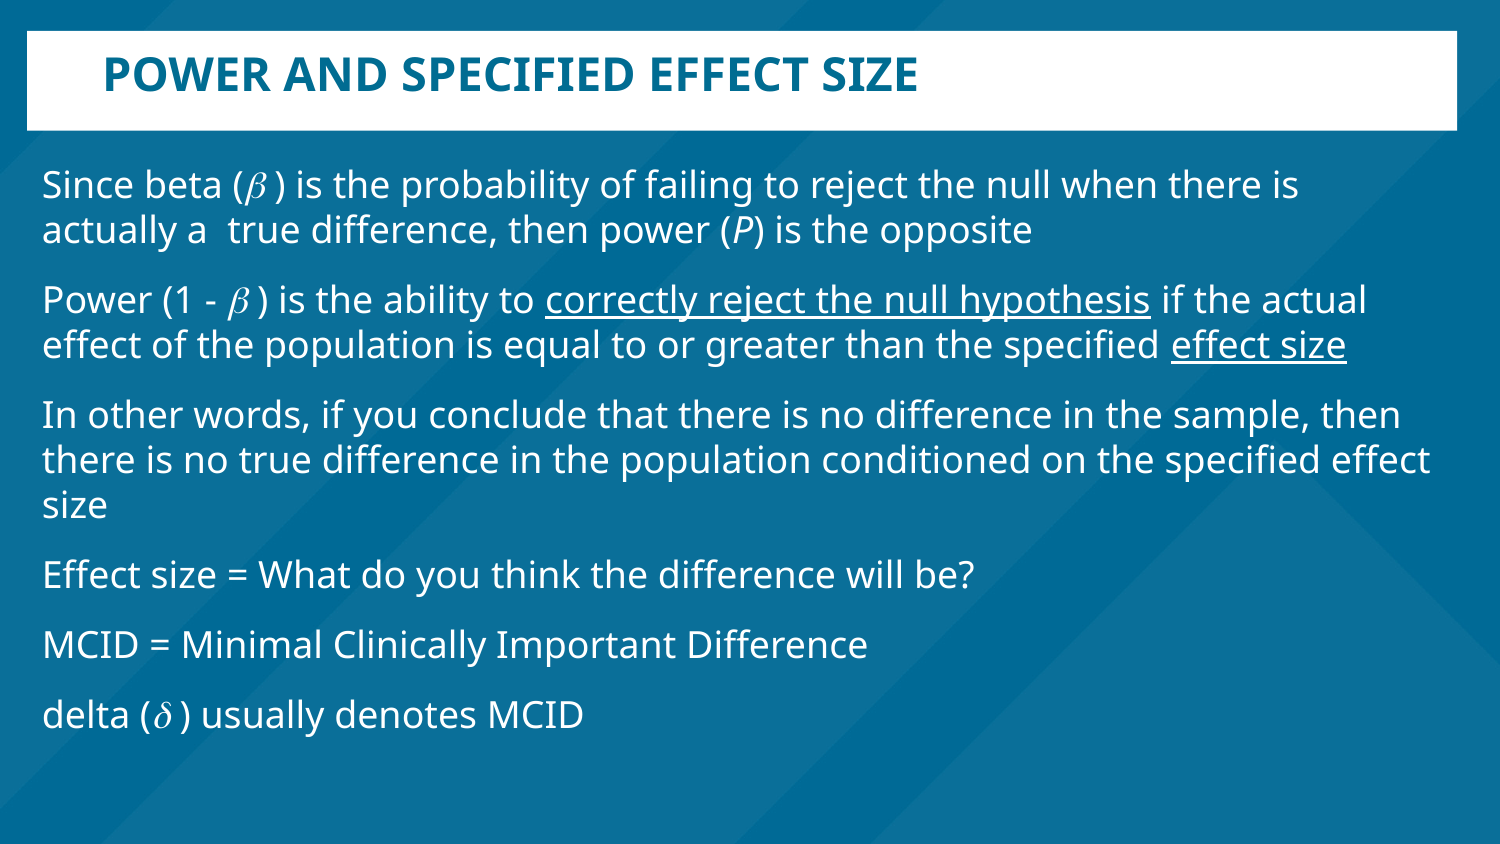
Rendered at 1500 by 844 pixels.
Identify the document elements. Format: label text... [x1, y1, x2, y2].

text_box Since beta ( ) is the probability of failing to reject the null when there is actually a true difference, then power (P) is the opposite Power (1 -  ) is the ability to correctly reject the null hypothesis if the actual effect of the population is equal to or greater than the specified effect size In other words, if you conclude that there is no difference in the sample, then there is no true difference in the population conditioned on the specified effect size Effect size = What do you think the difference will be? MCID = Minimal Clinically Important Difference delta ( ) usually denotes MCID [27, 153, 1449, 743]
title Power and specified effect size [27, 30, 1458, 131]
